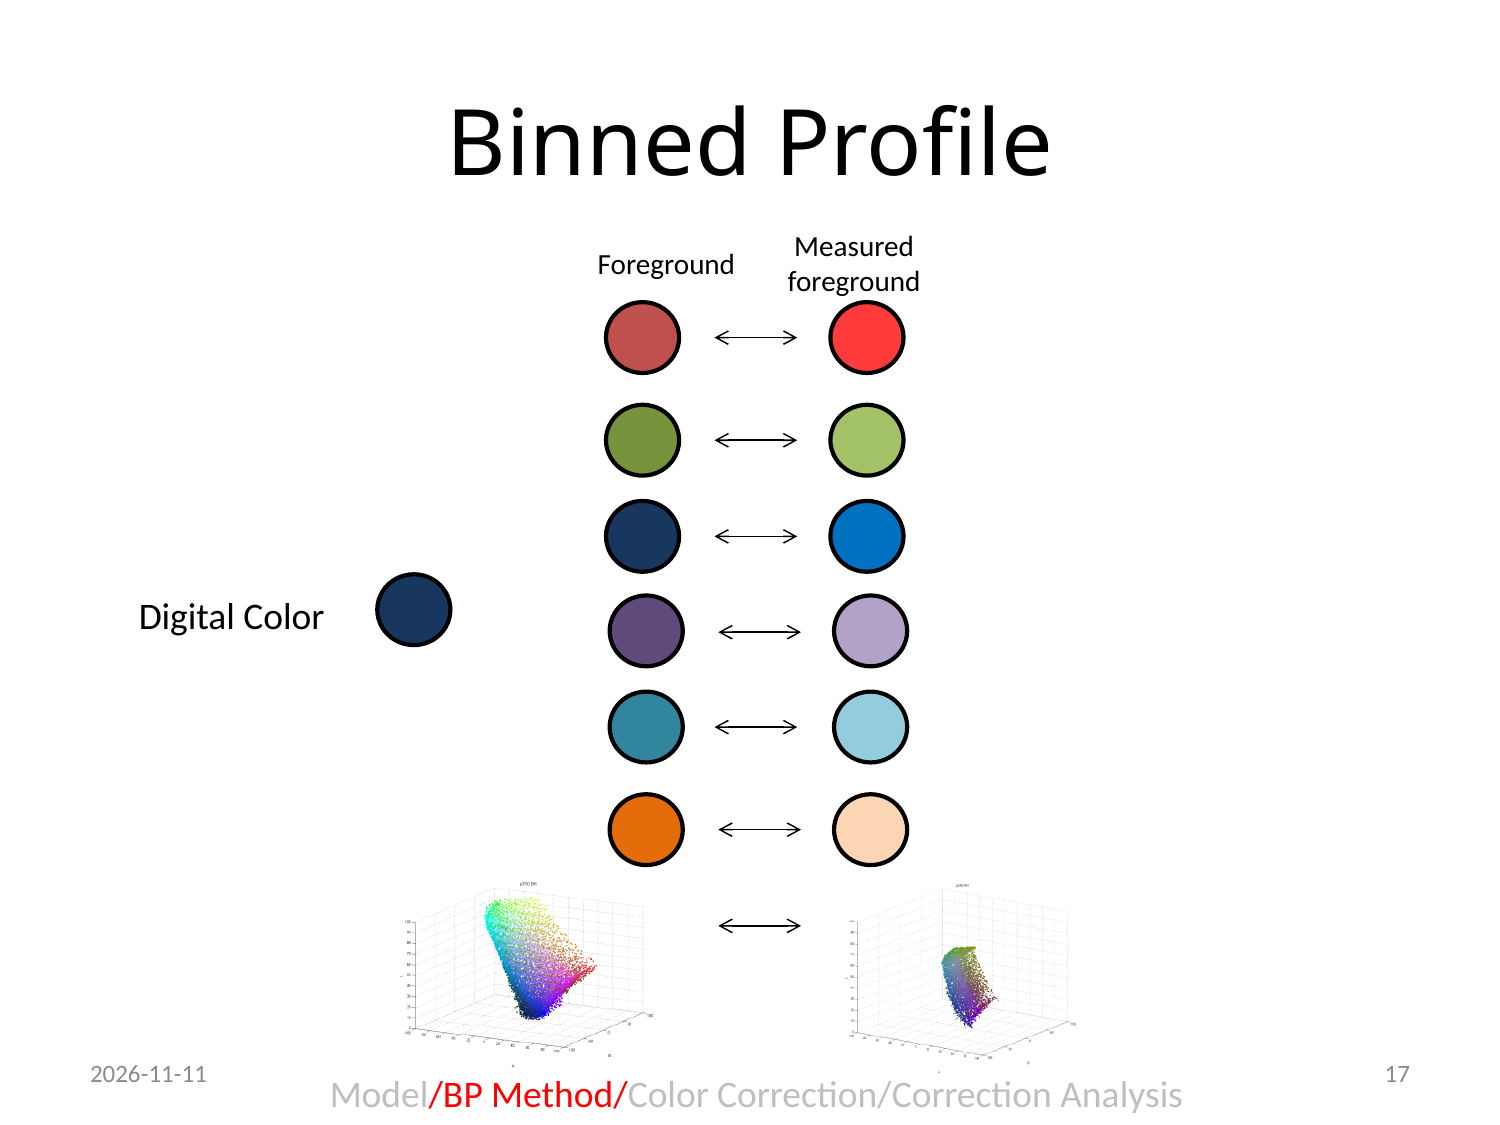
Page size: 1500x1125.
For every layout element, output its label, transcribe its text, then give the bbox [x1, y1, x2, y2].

slide_number 17 [1097, 1042, 1425, 1103]
picture [376, 873, 670, 1068]
text_box [385, 572, 453, 648]
text_box [831, 593, 910, 669]
title Binned Profile [75, 45, 1425, 233]
text_box [603, 498, 682, 574]
text_box [828, 305, 906, 376]
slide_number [75, 1042, 371, 1103]
text_box [828, 402, 906, 478]
text_box [607, 689, 685, 765]
text_box [607, 593, 685, 669]
text_box Measured foreground [772, 219, 963, 305]
text_box [603, 300, 682, 376]
text_box [607, 792, 685, 868]
picture [821, 873, 1093, 1077]
text_box [831, 792, 910, 868]
text_box [603, 402, 682, 478]
text_box Digital Color [123, 584, 399, 645]
text_box Model/BP Method/Color Correction/Correction Analysis [315, 1062, 1199, 1123]
text_box Foreground [576, 237, 767, 288]
text_box [831, 689, 910, 765]
text_box [828, 498, 906, 574]
